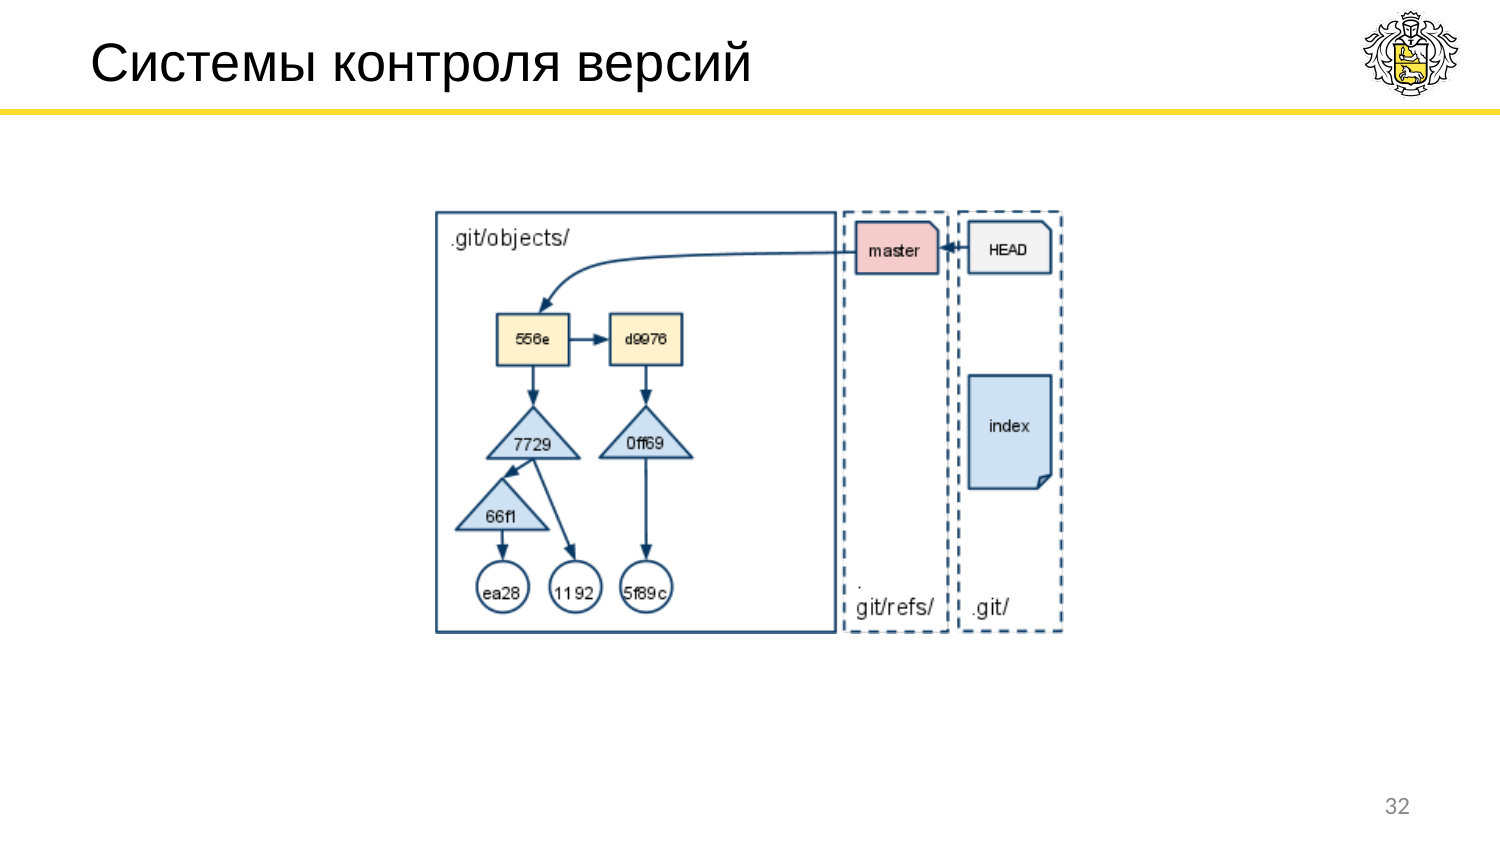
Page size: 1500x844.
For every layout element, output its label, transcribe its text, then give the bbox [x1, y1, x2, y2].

picture [1360, 2, 1461, 103]
slide_number ‹#› [1074, 782, 1425, 827]
title Системы контроля версий [75, 33, 1425, 86]
picture [435, 209, 1065, 634]
